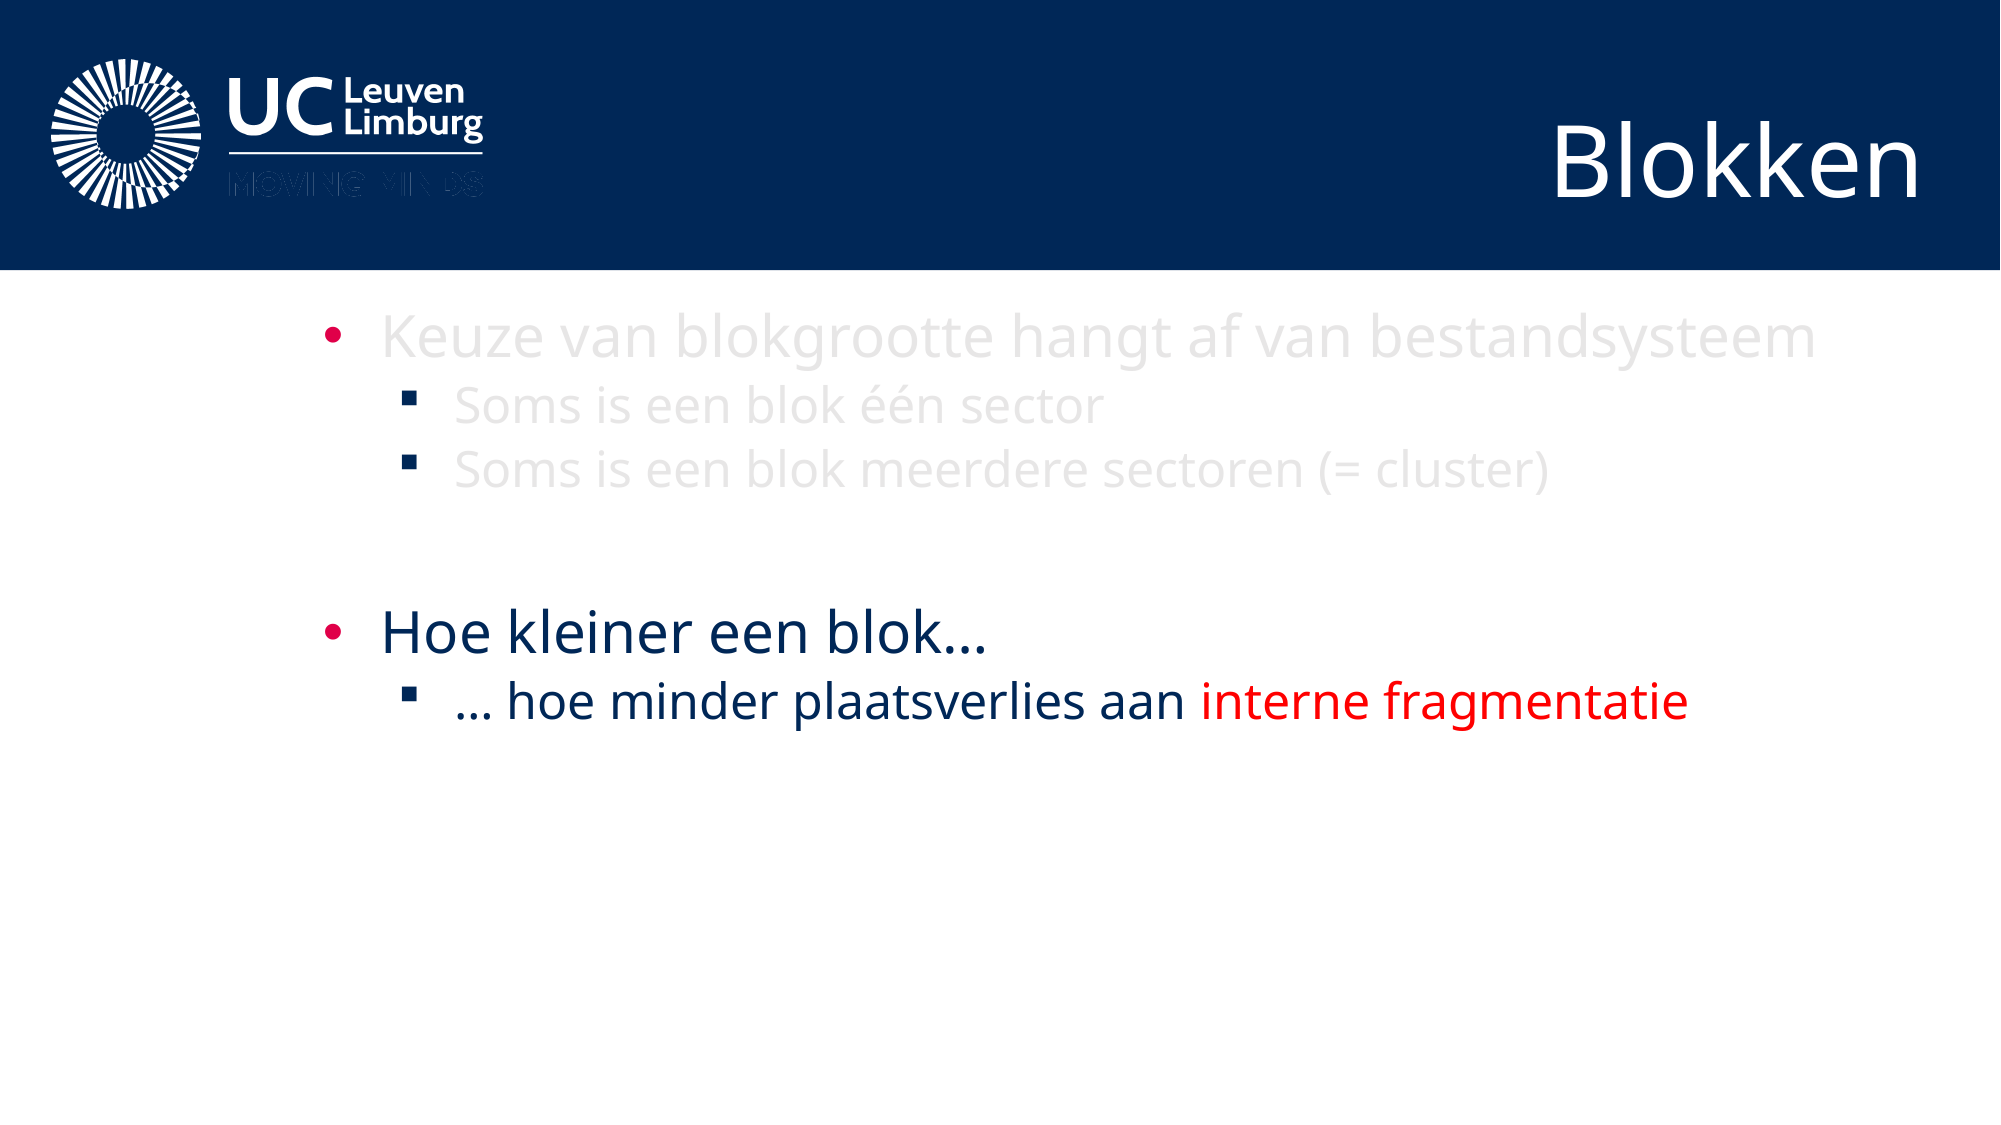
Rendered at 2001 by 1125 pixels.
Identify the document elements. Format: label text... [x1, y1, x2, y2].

list Keuze van blokgrootte hangt af van bestandsysteem Soms is een blok één sector Soms is een blok meerdere sectoren (= cluster) Hoe kleiner een blok… … hoe minder plaatsverlies aan interne fragmentatie [307, 299, 1940, 996]
picture [51, 59, 307, 209]
title Blokken [307, 59, 1940, 271]
